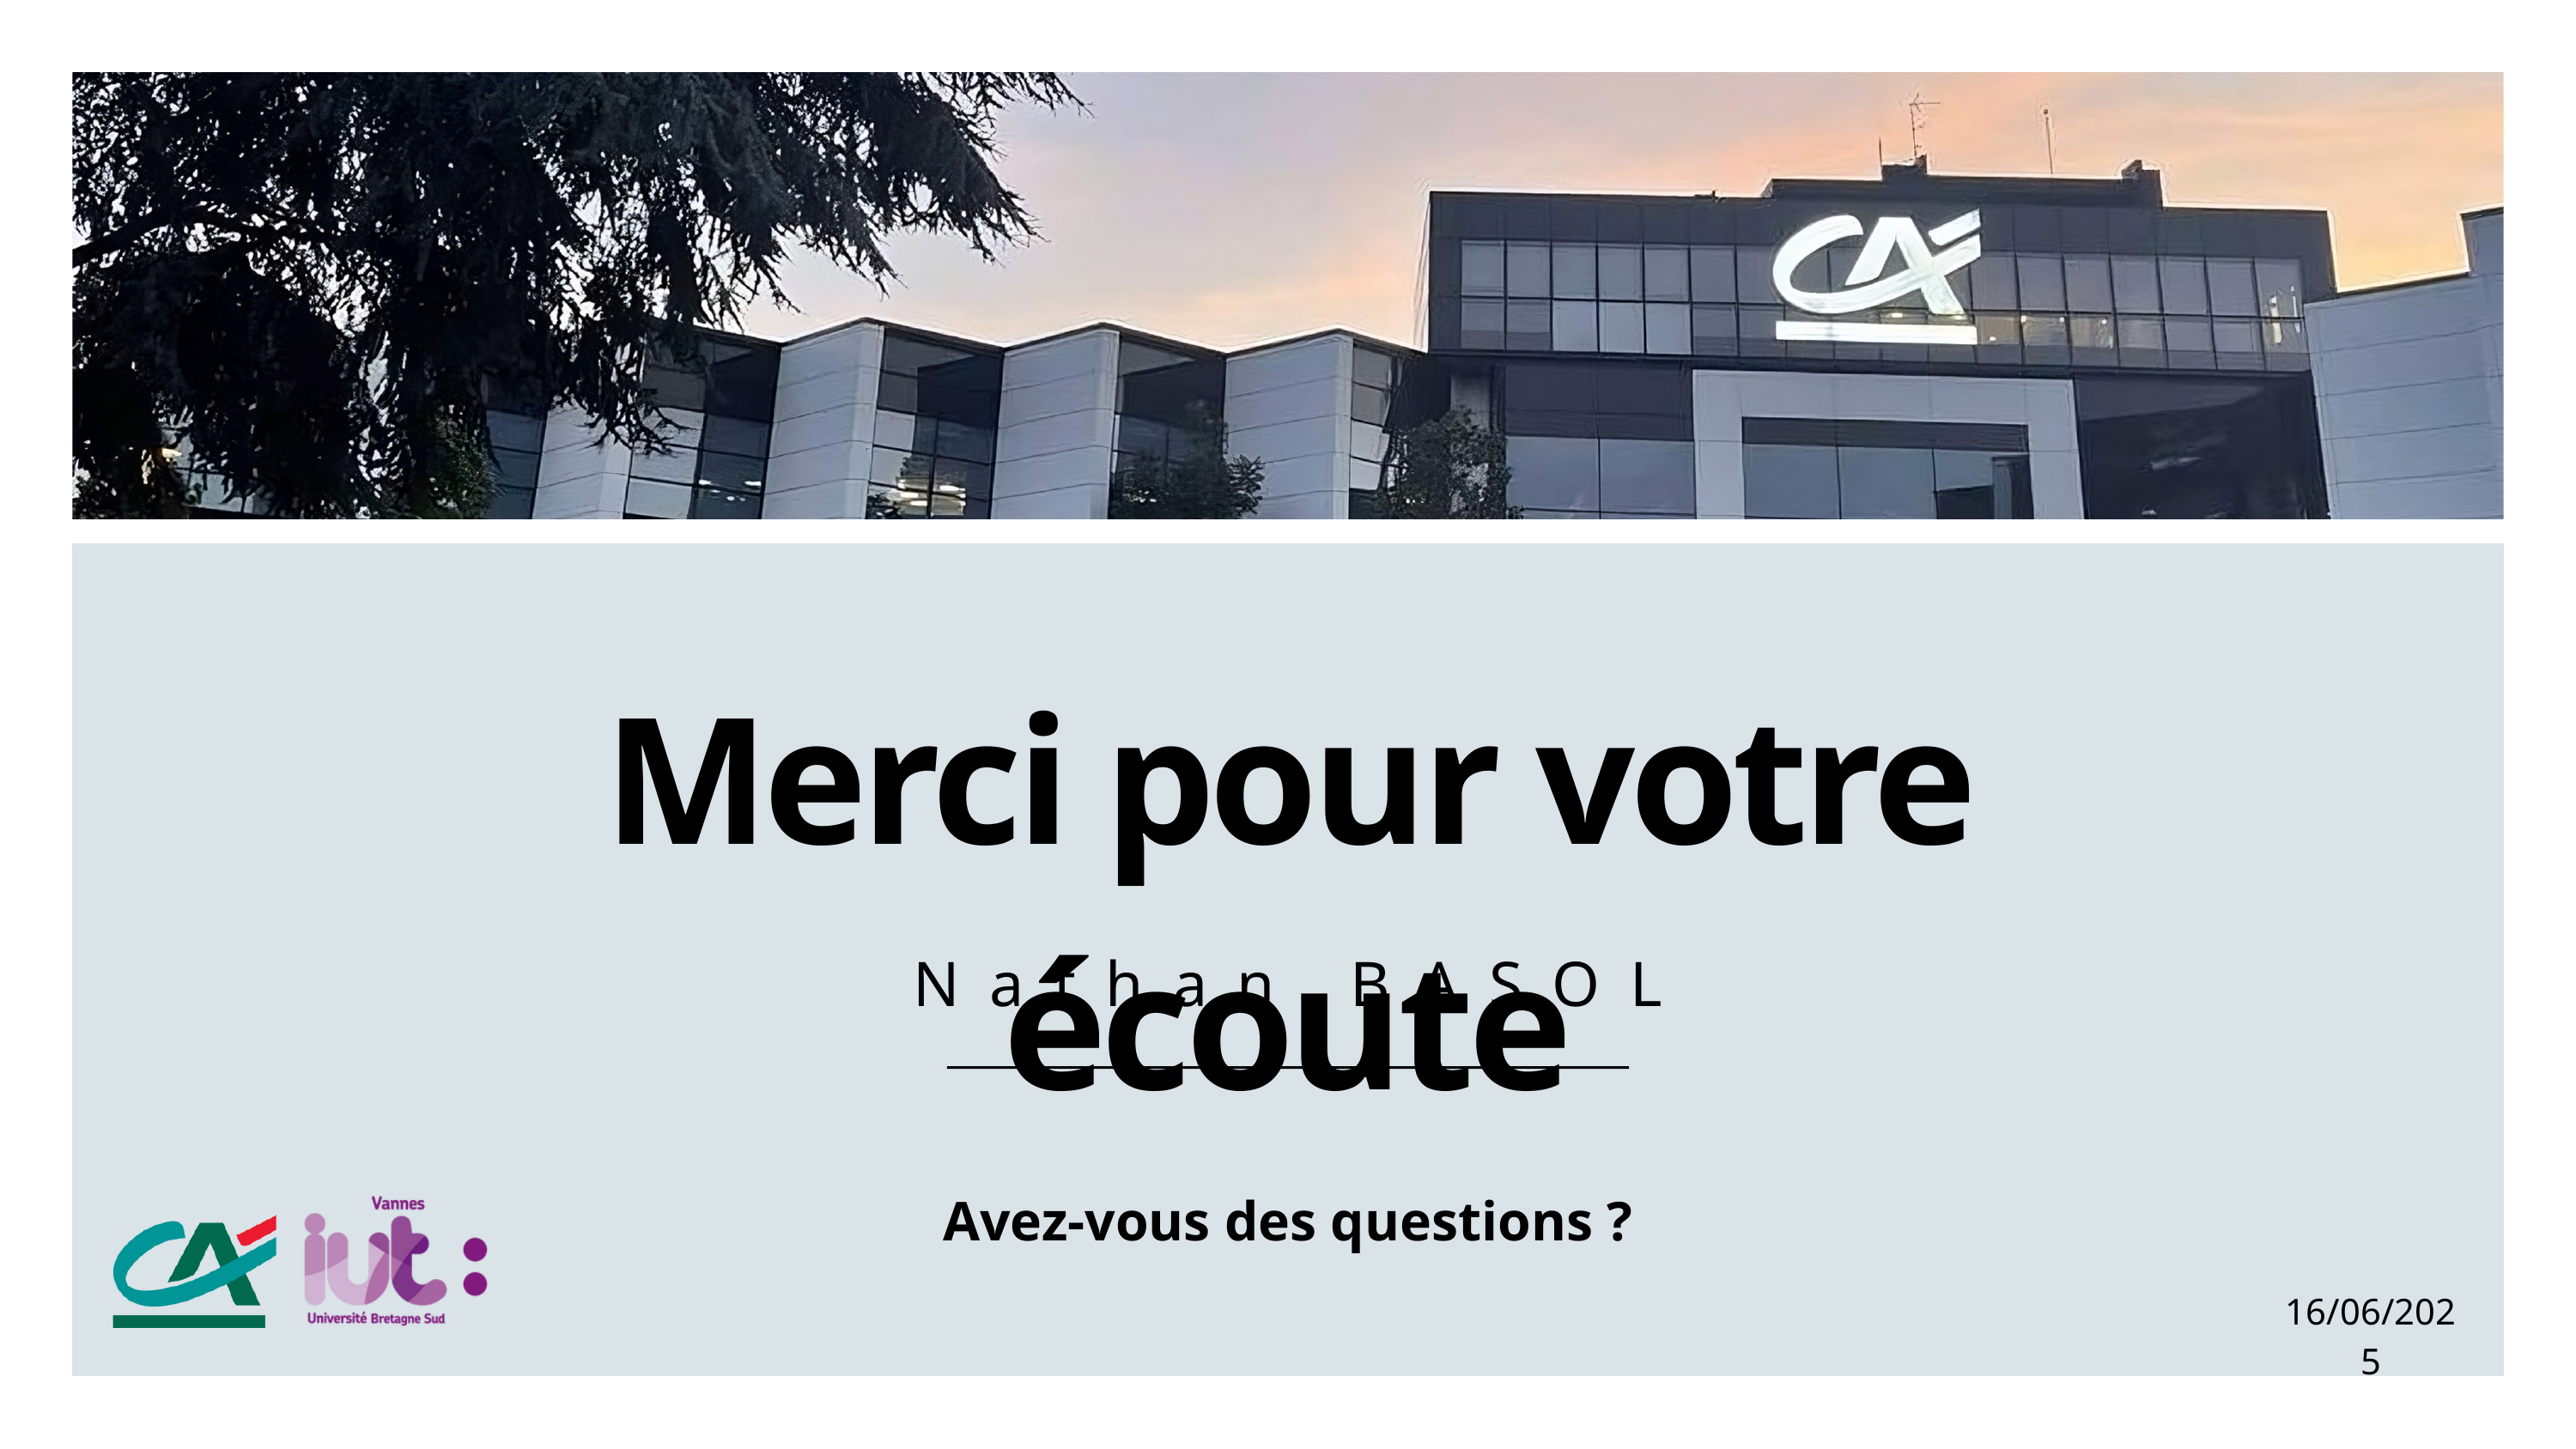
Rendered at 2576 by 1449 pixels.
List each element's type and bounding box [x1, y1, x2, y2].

text_box [72, 543, 2504, 1377]
text_box [72, 72, 2504, 519]
